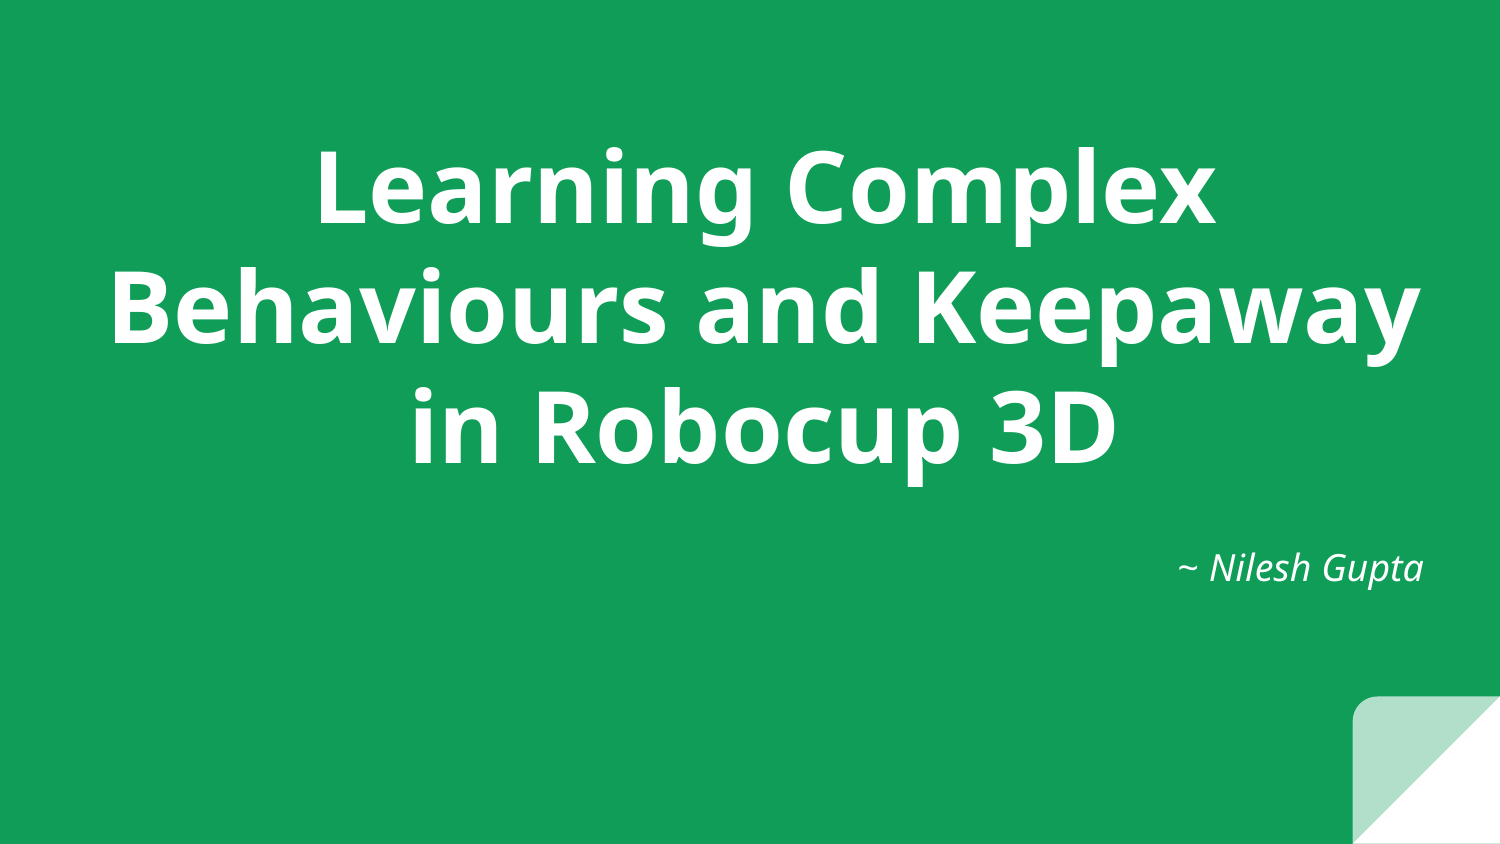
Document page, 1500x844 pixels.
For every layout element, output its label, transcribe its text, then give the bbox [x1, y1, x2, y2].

title Learning Complex Behaviours and Keepaway in Robocup 3D [90, 345, 1440, 499]
subtitle ~ Nilesh Gupta [90, 529, 1440, 601]
